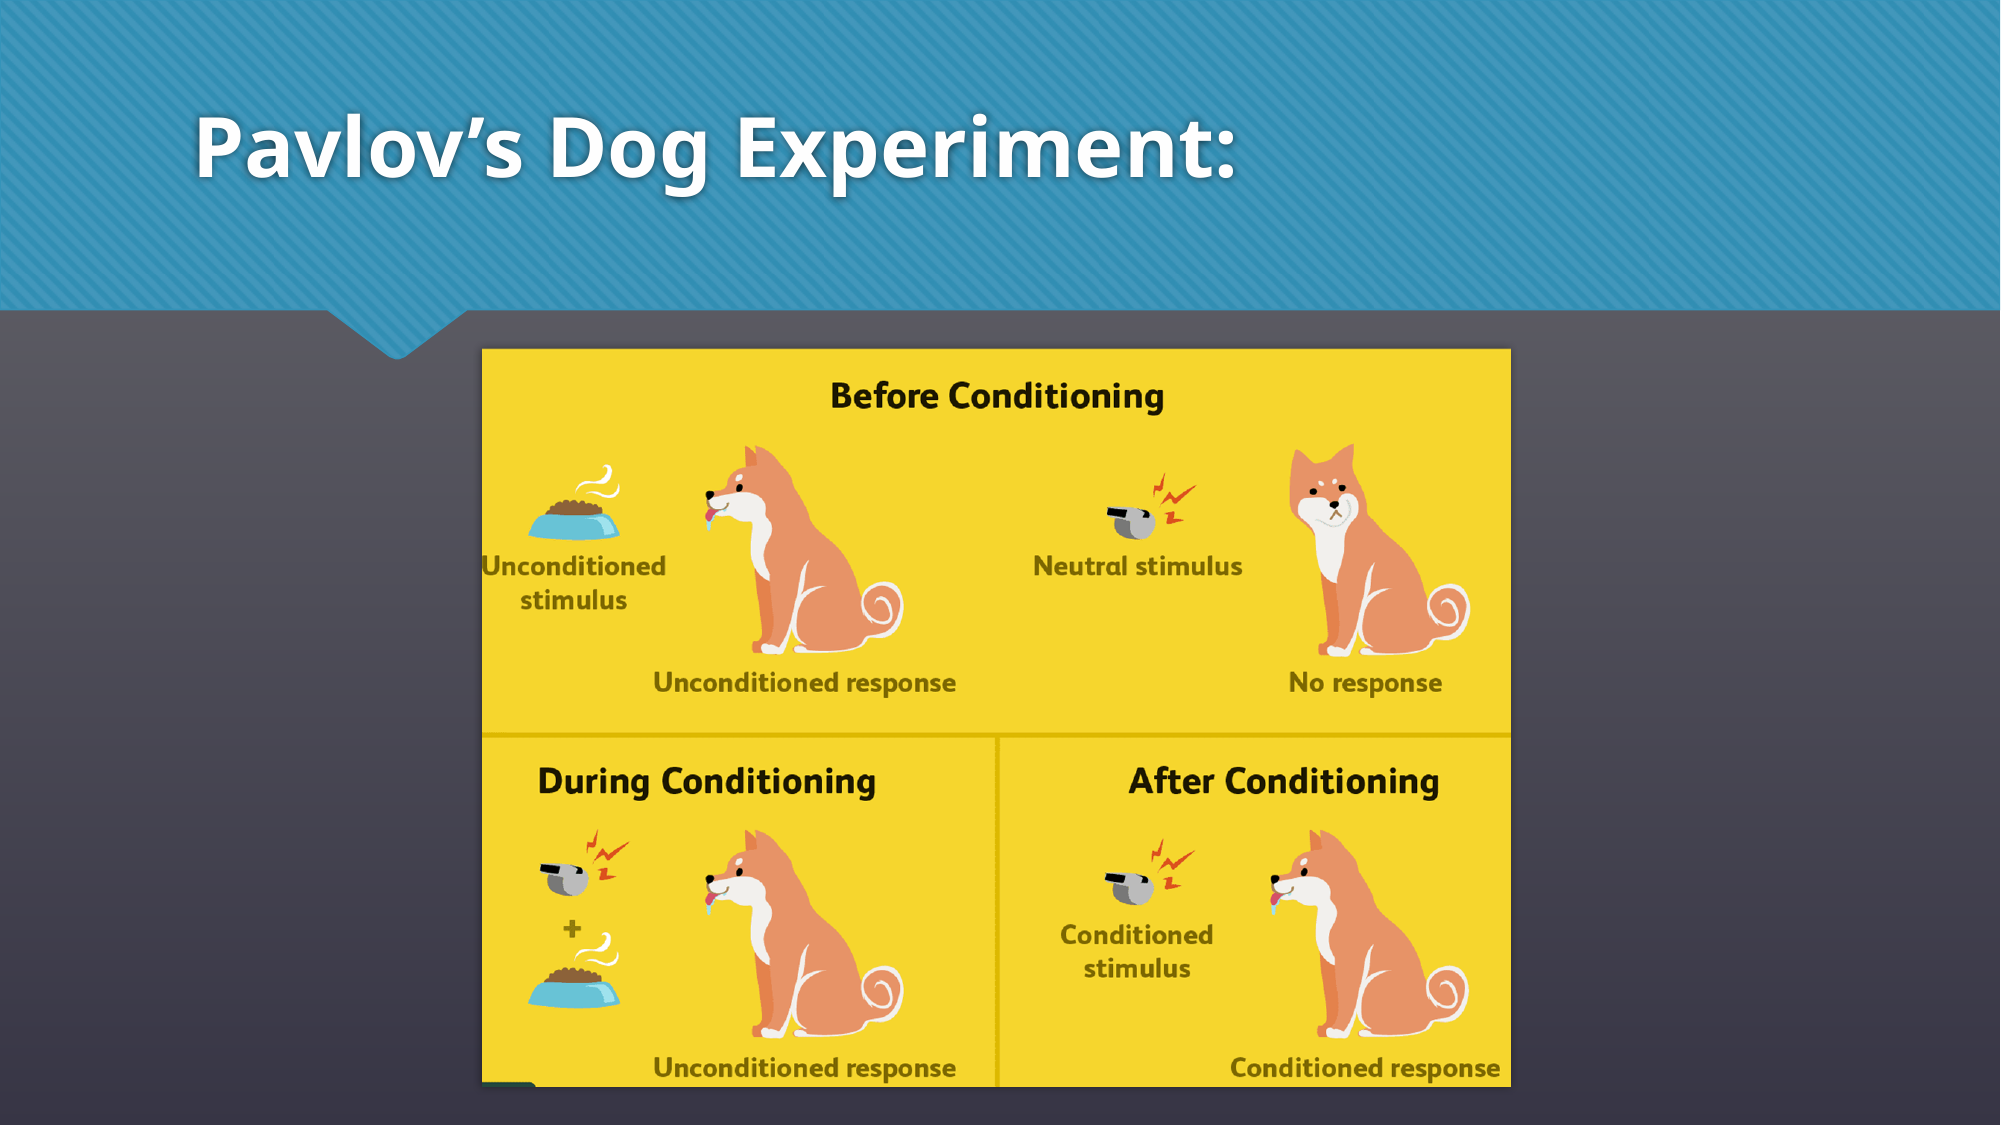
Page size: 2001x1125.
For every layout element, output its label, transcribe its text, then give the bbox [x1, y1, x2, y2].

title Pavlov’s Dog Experiment: [177, 42, 1912, 202]
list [481, 348, 1512, 1087]
